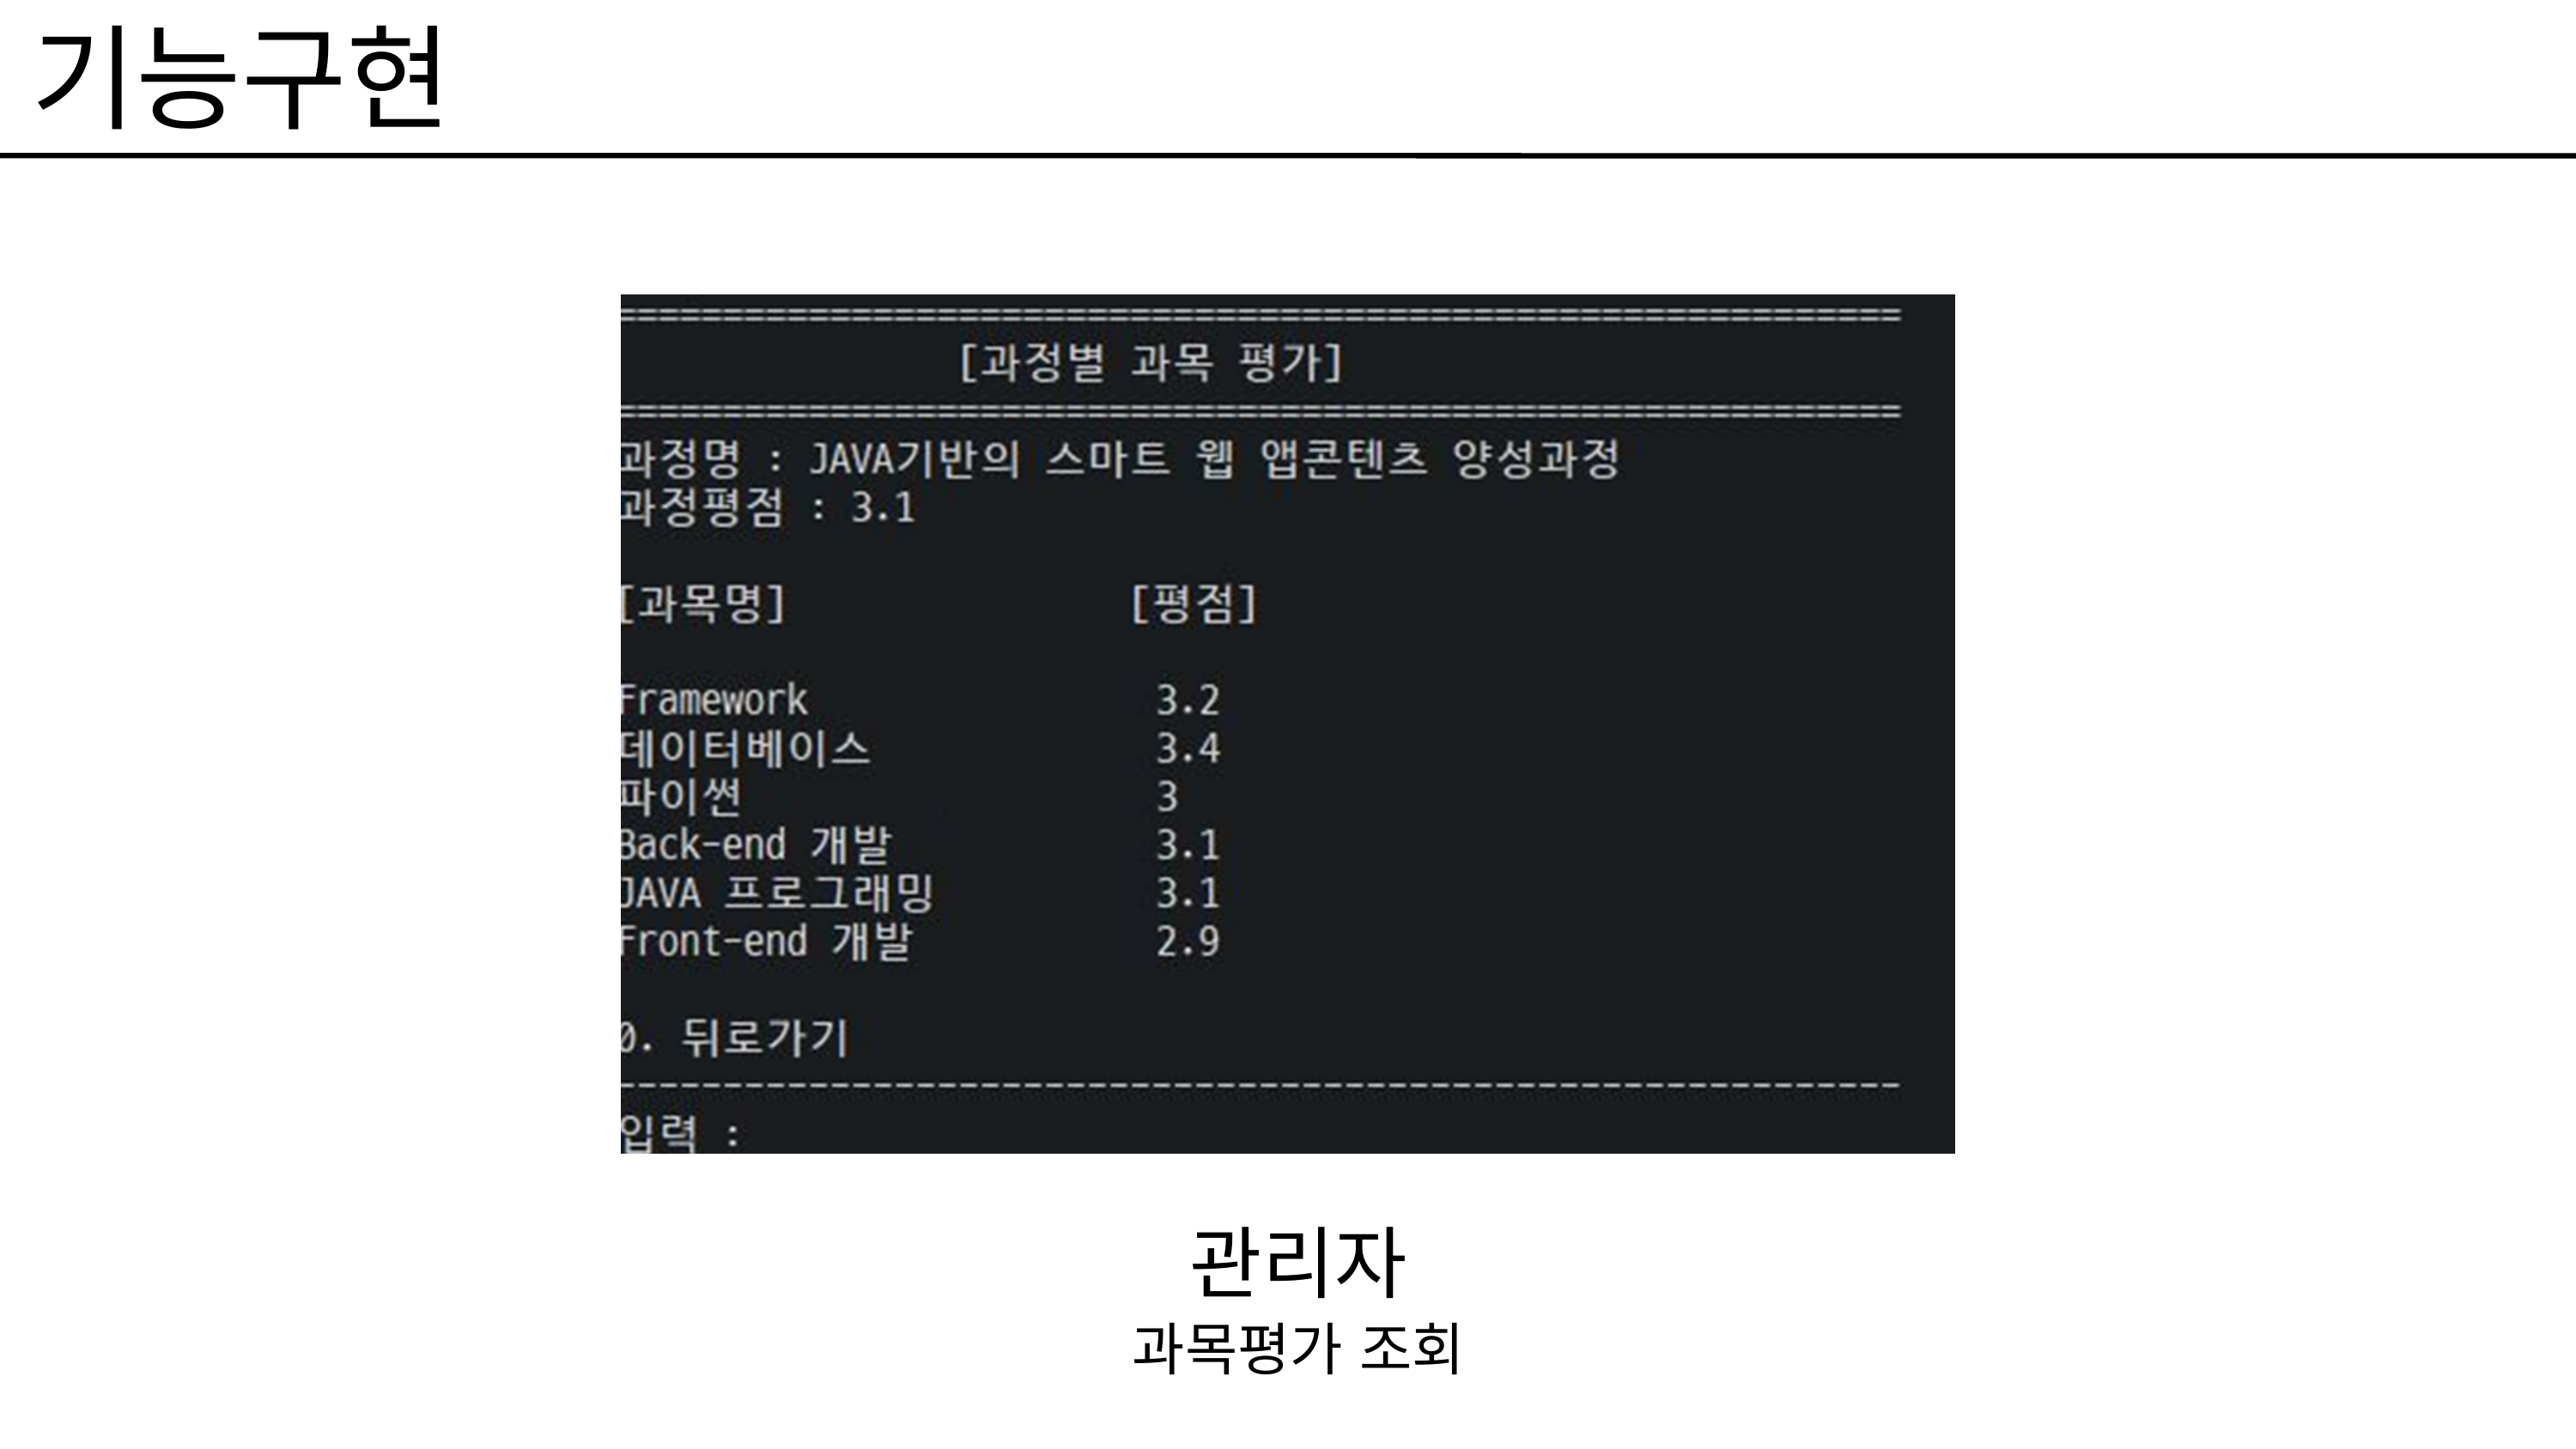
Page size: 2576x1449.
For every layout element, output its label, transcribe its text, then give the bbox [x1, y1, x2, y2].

text_box 기능구현 [0, 0, 483, 150]
text_box 과목평가 조회 [858, 1306, 1740, 1401]
text_box 관리자 [975, 1207, 1622, 1286]
picture [620, 294, 1955, 1154]
